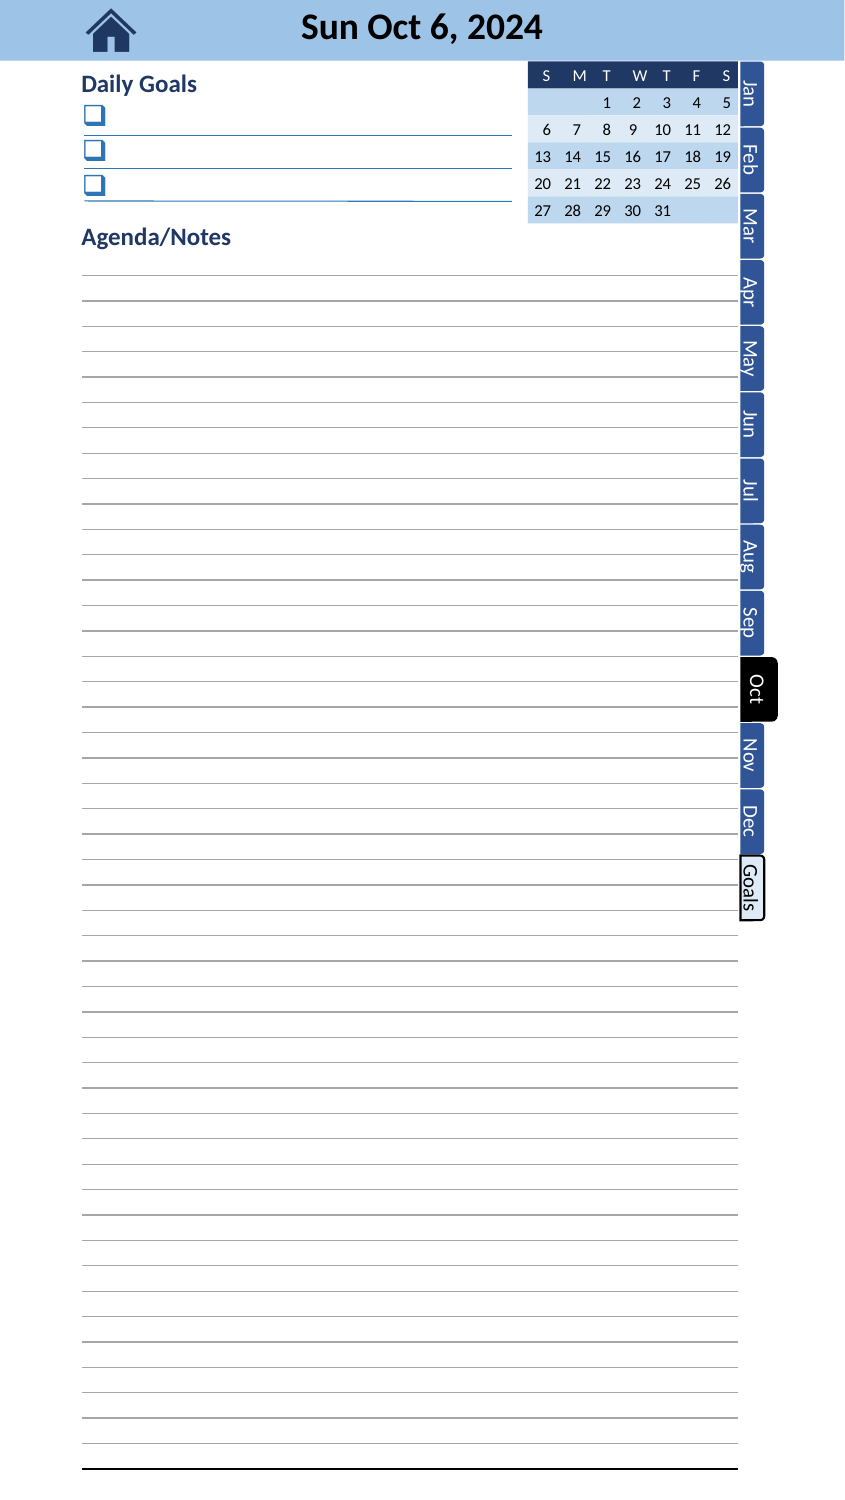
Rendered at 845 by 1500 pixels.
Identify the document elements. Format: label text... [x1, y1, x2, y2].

picture [82, 1, 140, 59]
list Sun Oct 6, 2024 [190, 0, 655, 61]
